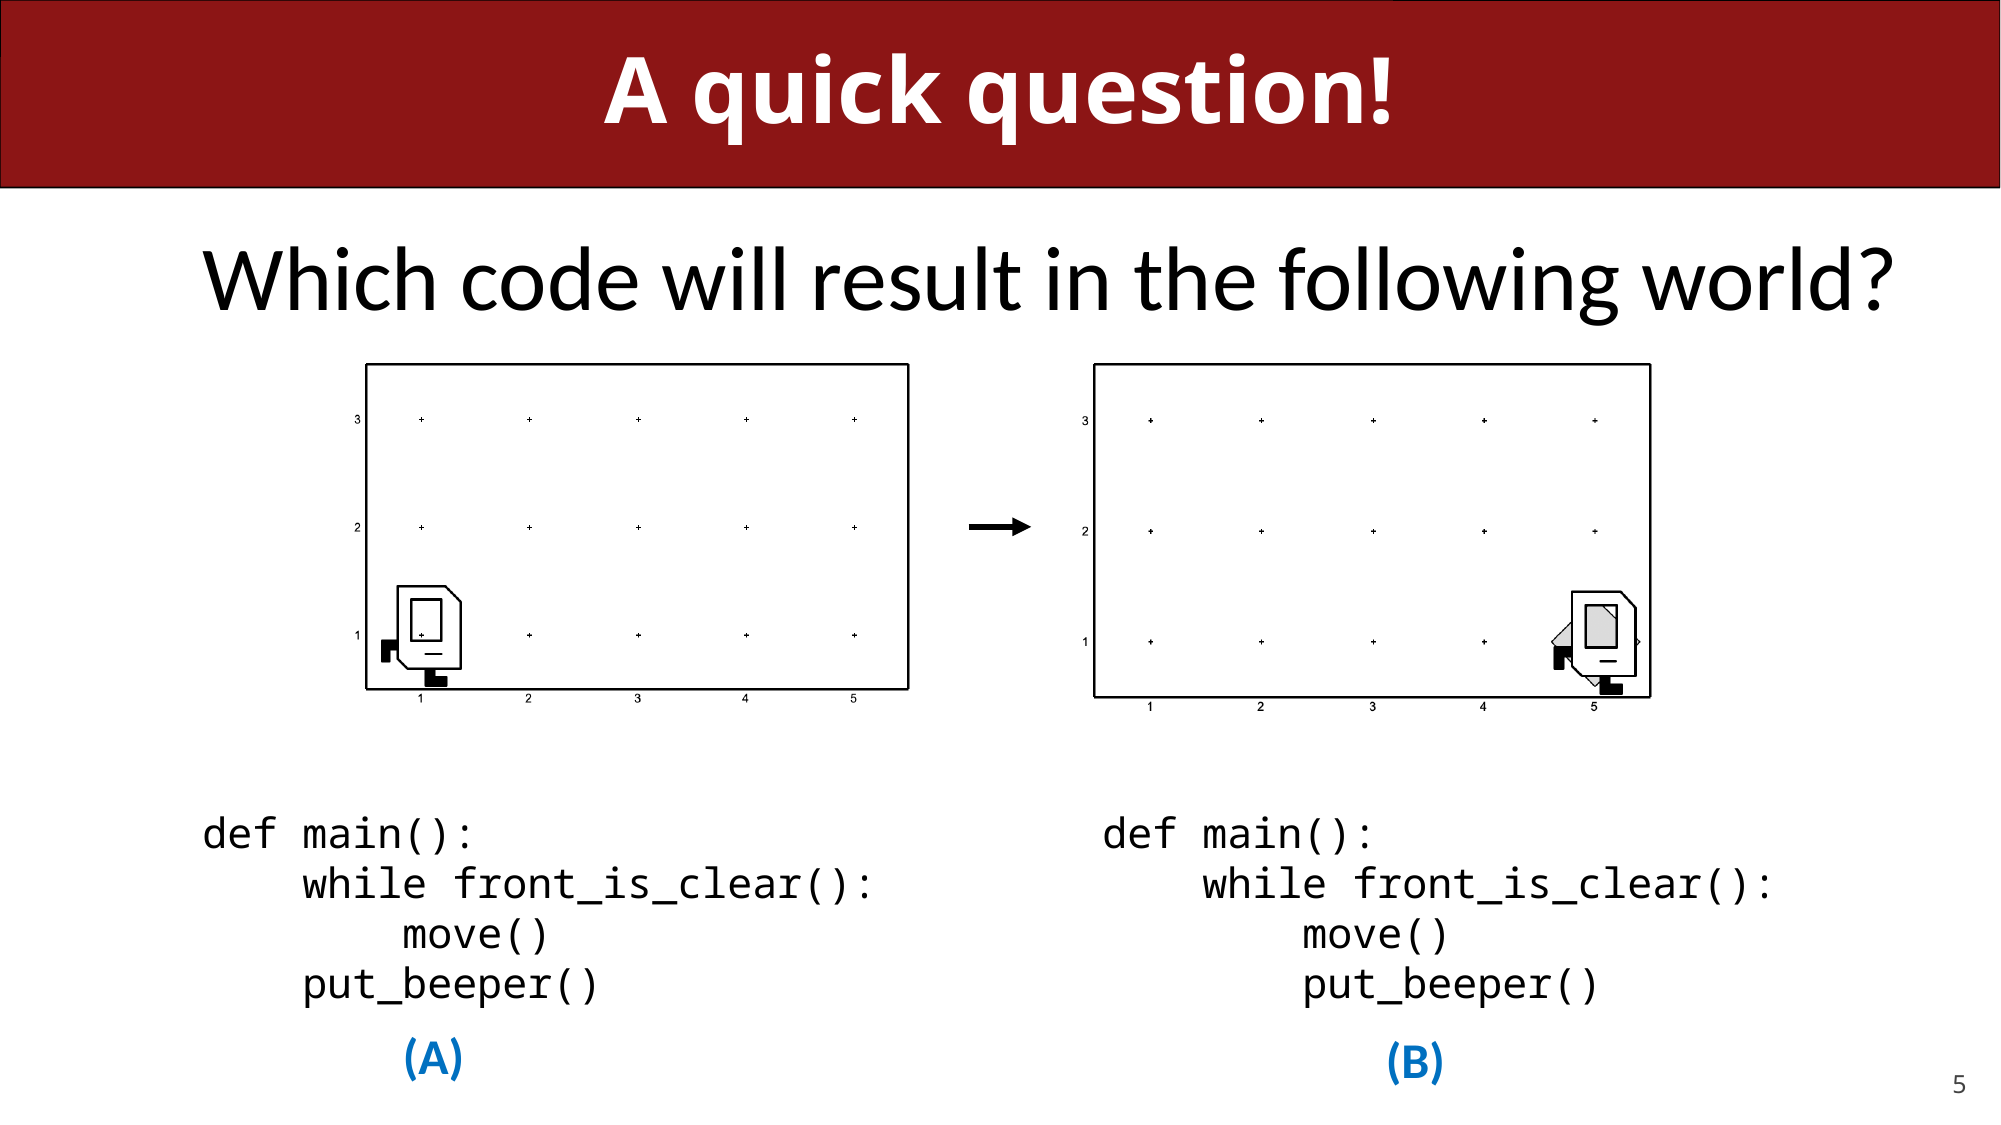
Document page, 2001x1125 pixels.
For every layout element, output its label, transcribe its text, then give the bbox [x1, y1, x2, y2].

text_box (A) [388, 1016, 480, 1092]
text_box def main(): while front_is_clear(): move() put_beeper() [1087, 799, 1938, 1015]
title A quick question! [75, 0, 1925, 188]
picture [1079, 344, 1665, 718]
picture [349, 347, 925, 718]
text_box (B) [1371, 1021, 1460, 1097]
text_box def main(): while front_is_clear(): move() put_beeper() [187, 799, 975, 1015]
list Which code will result in the following world? [187, 156, 1938, 309]
